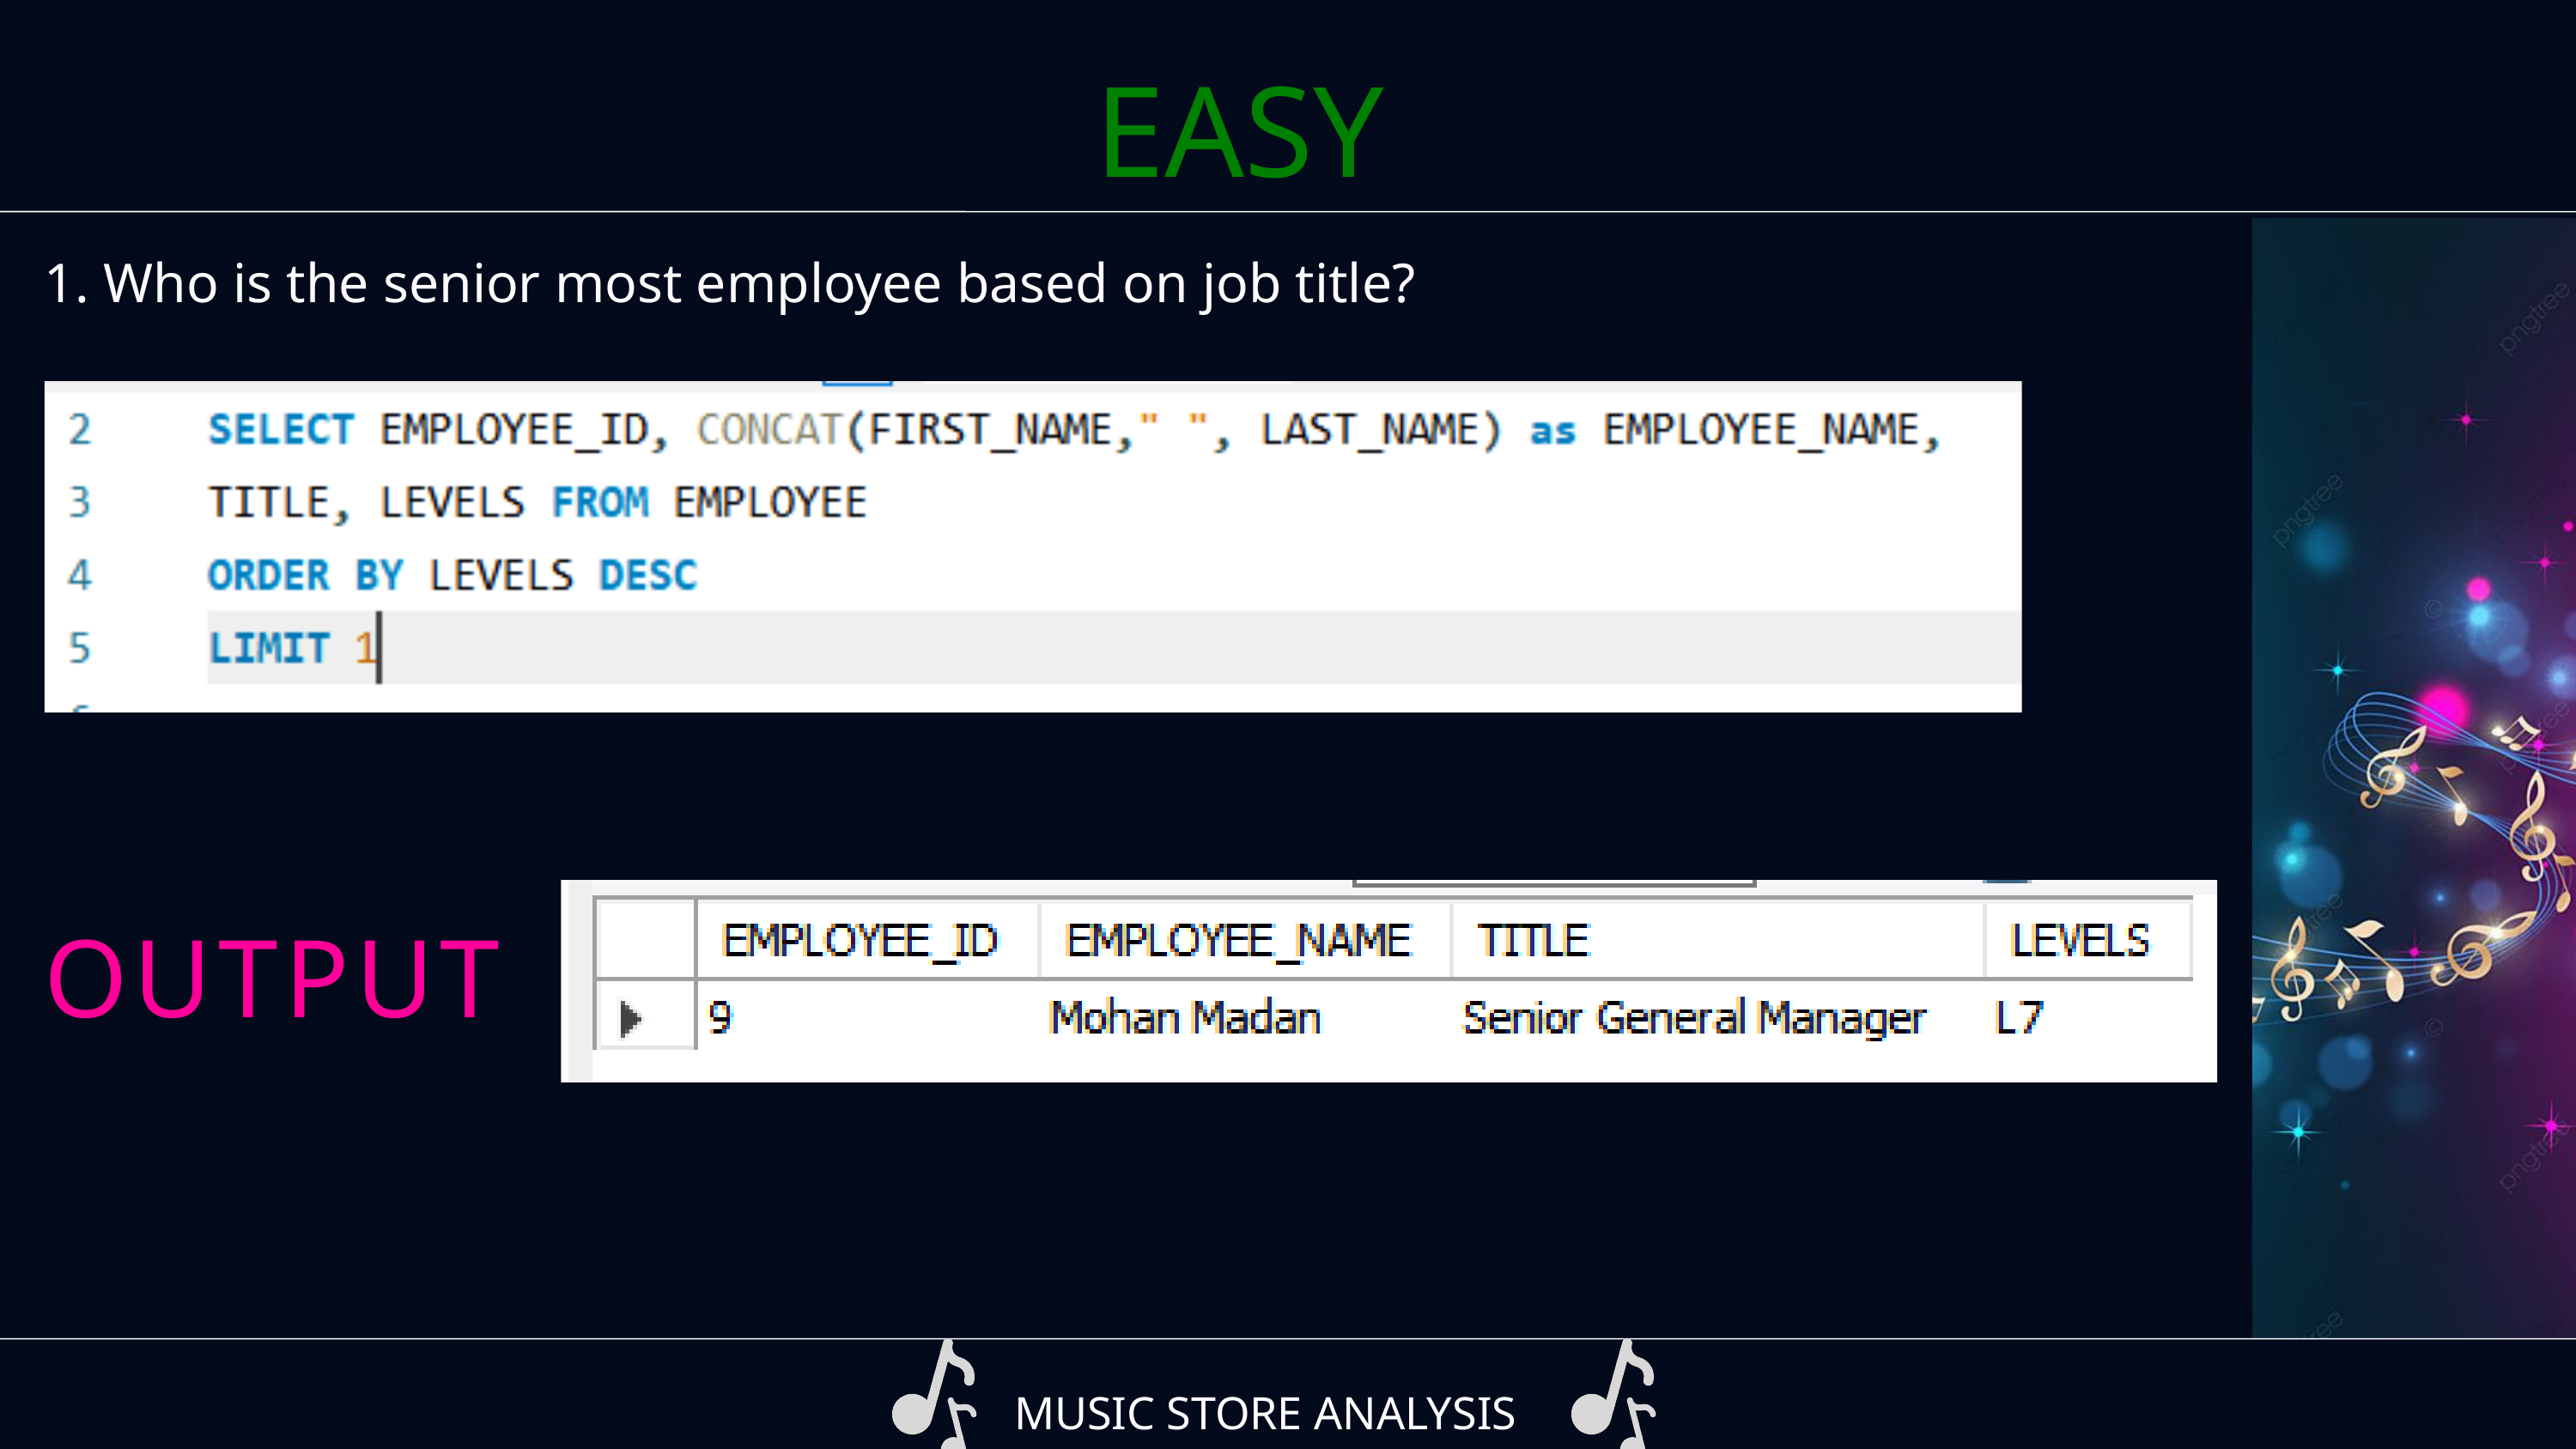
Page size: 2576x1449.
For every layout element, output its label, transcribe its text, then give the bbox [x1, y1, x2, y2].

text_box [889, 1337, 1657, 1449]
text_box [561, 880, 2218, 1082]
text_box EASY [1091, 27, 1389, 203]
text_box OUTPUT [18, 931, 526, 1040]
text_box [2251, 218, 2576, 1338]
text_box [44, 381, 2022, 712]
text_box 1. Who is the senior most employee based on job title? [44, 249, 2252, 314]
